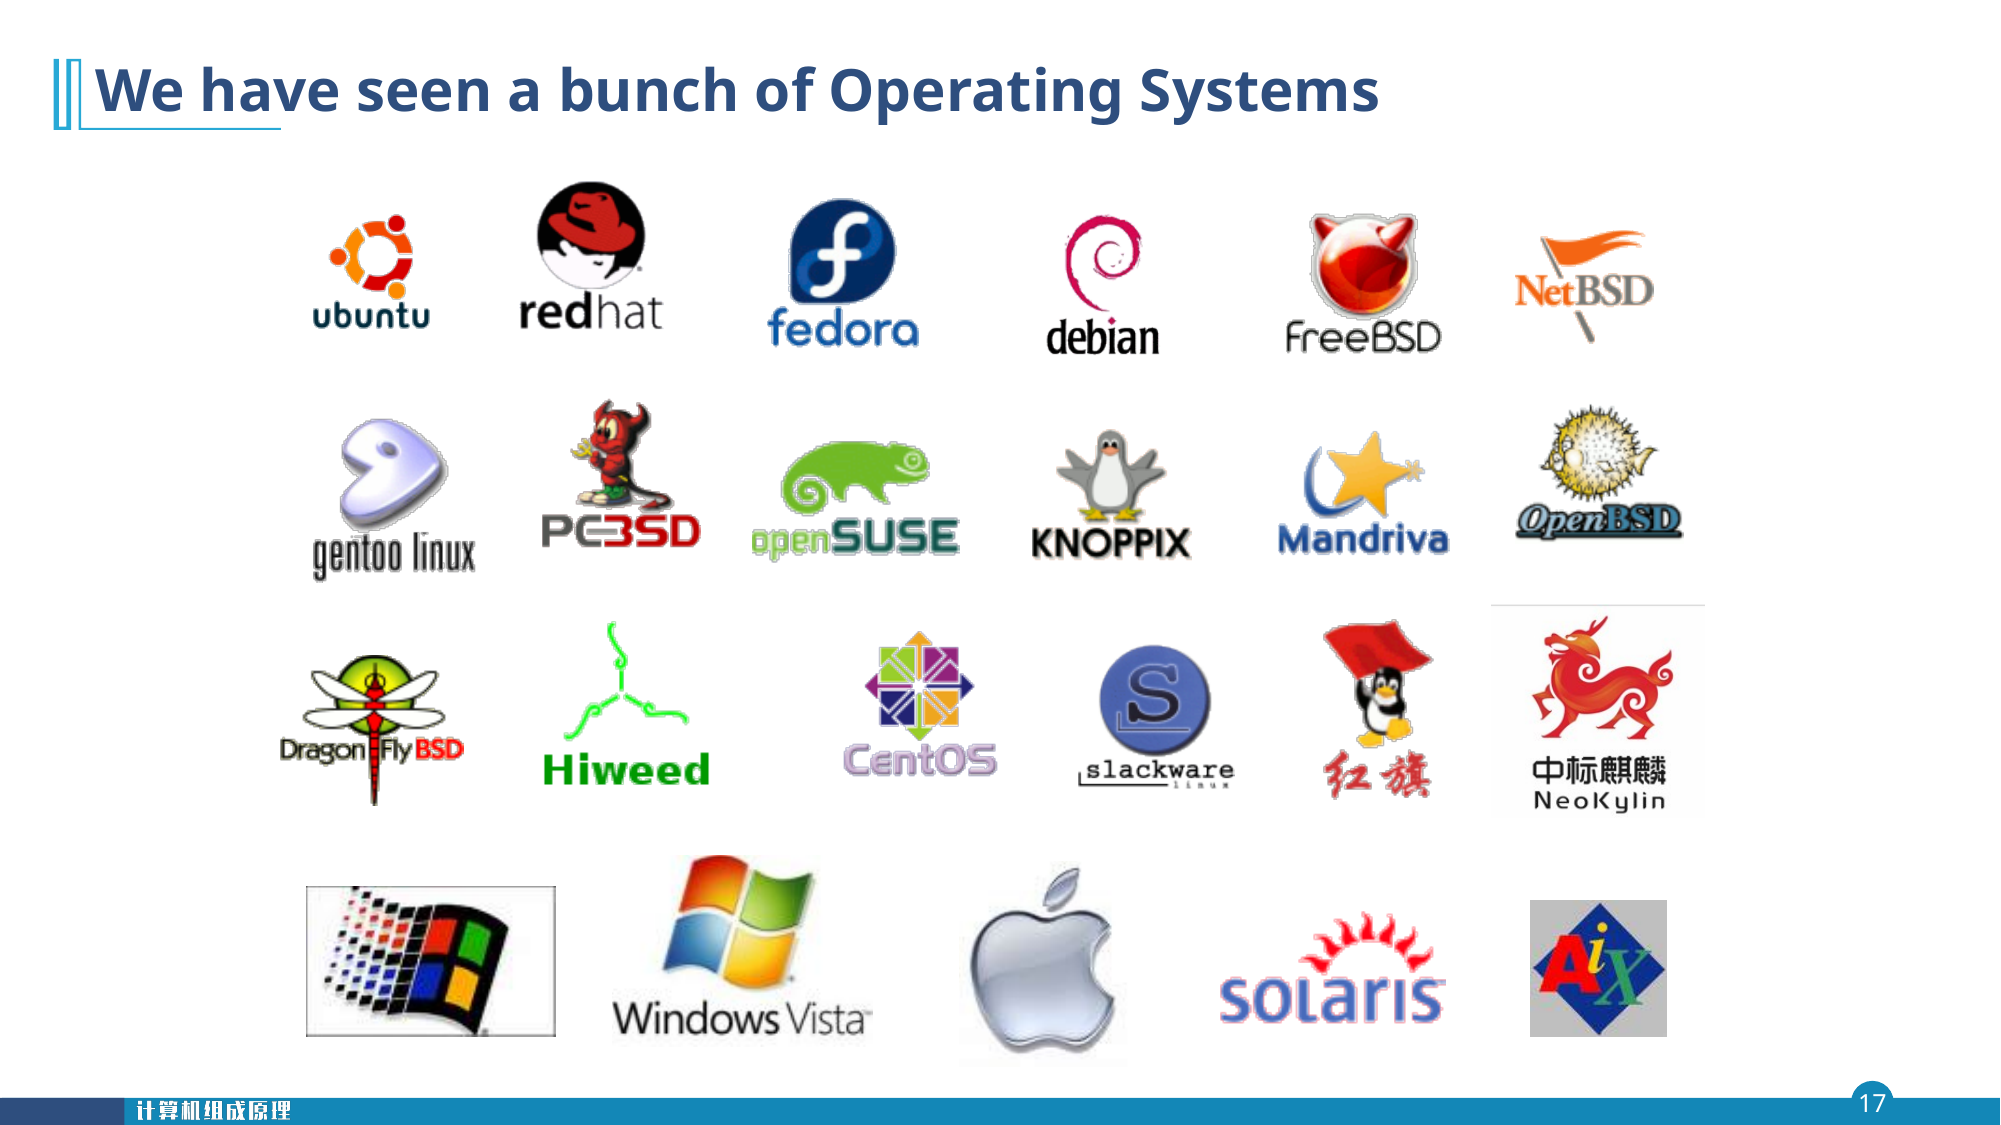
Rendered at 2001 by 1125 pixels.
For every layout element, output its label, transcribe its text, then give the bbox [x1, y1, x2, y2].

picture [840, 630, 999, 778]
picture [279, 655, 464, 806]
picture [1278, 428, 1450, 557]
picture [1219, 910, 1446, 1026]
picture [1530, 900, 1667, 1037]
picture [1044, 212, 1162, 357]
picture [1491, 604, 1705, 818]
picture [537, 618, 715, 787]
picture [752, 440, 960, 565]
picture [306, 886, 556, 1037]
picture [959, 861, 1129, 1067]
picture [519, 181, 664, 331]
picture [1032, 428, 1192, 562]
picture [541, 396, 701, 550]
picture [612, 855, 873, 1047]
picture [1286, 211, 1442, 355]
picture [1078, 643, 1235, 791]
picture [767, 197, 919, 349]
title We have seen a bunch of Operating Systems [80, 42, 1805, 144]
picture [1284, 618, 1471, 801]
picture [1515, 401, 1684, 544]
picture [312, 212, 431, 330]
picture [1515, 230, 1654, 344]
picture [312, 416, 477, 583]
